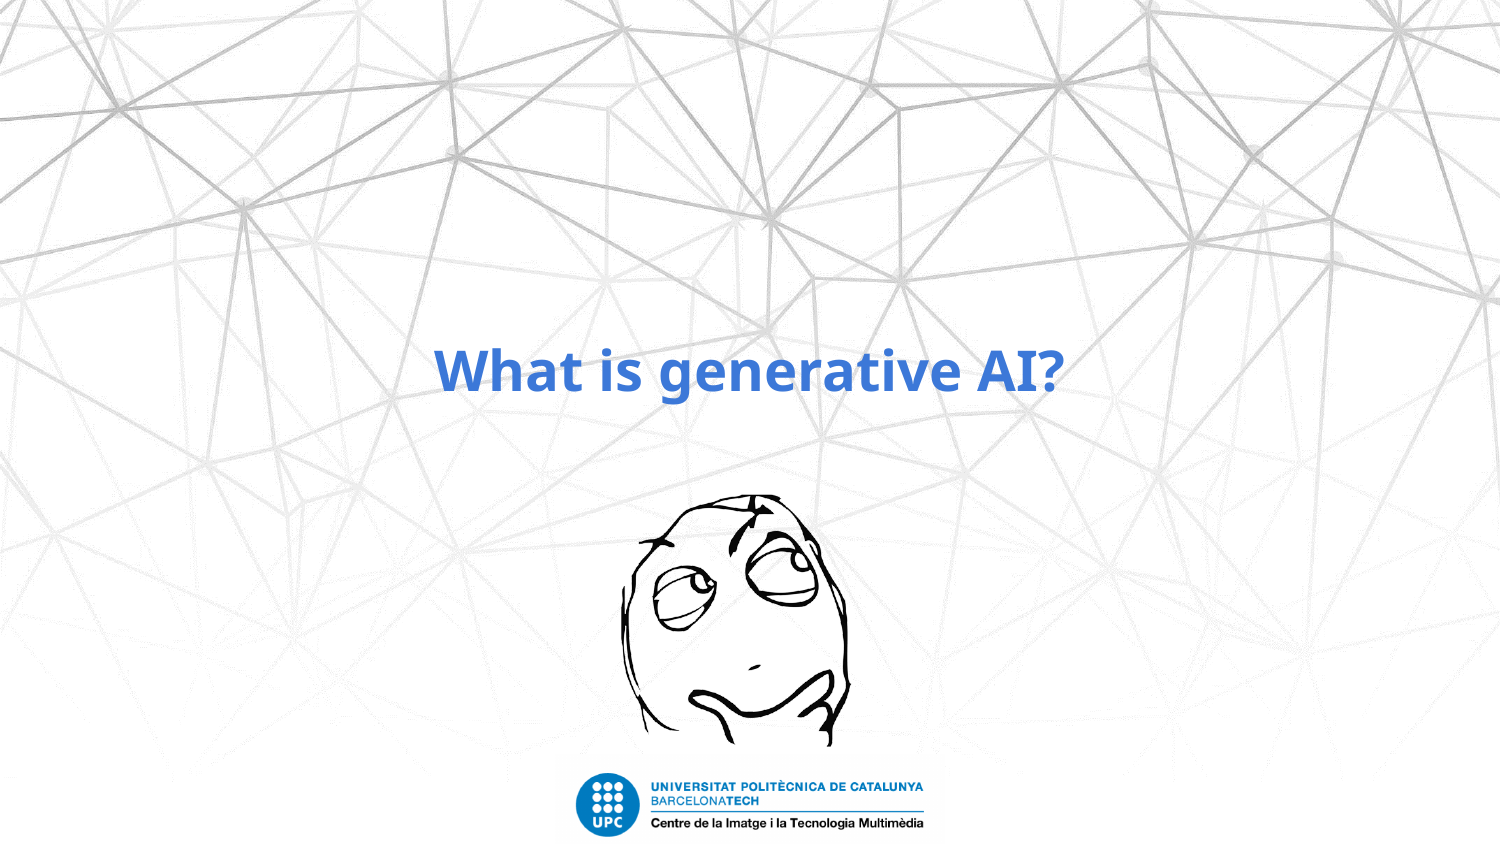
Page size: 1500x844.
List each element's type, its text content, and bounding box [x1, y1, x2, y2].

title What is generative AI? [175, 256, 1325, 409]
picture [0, 0, 1500, 844]
